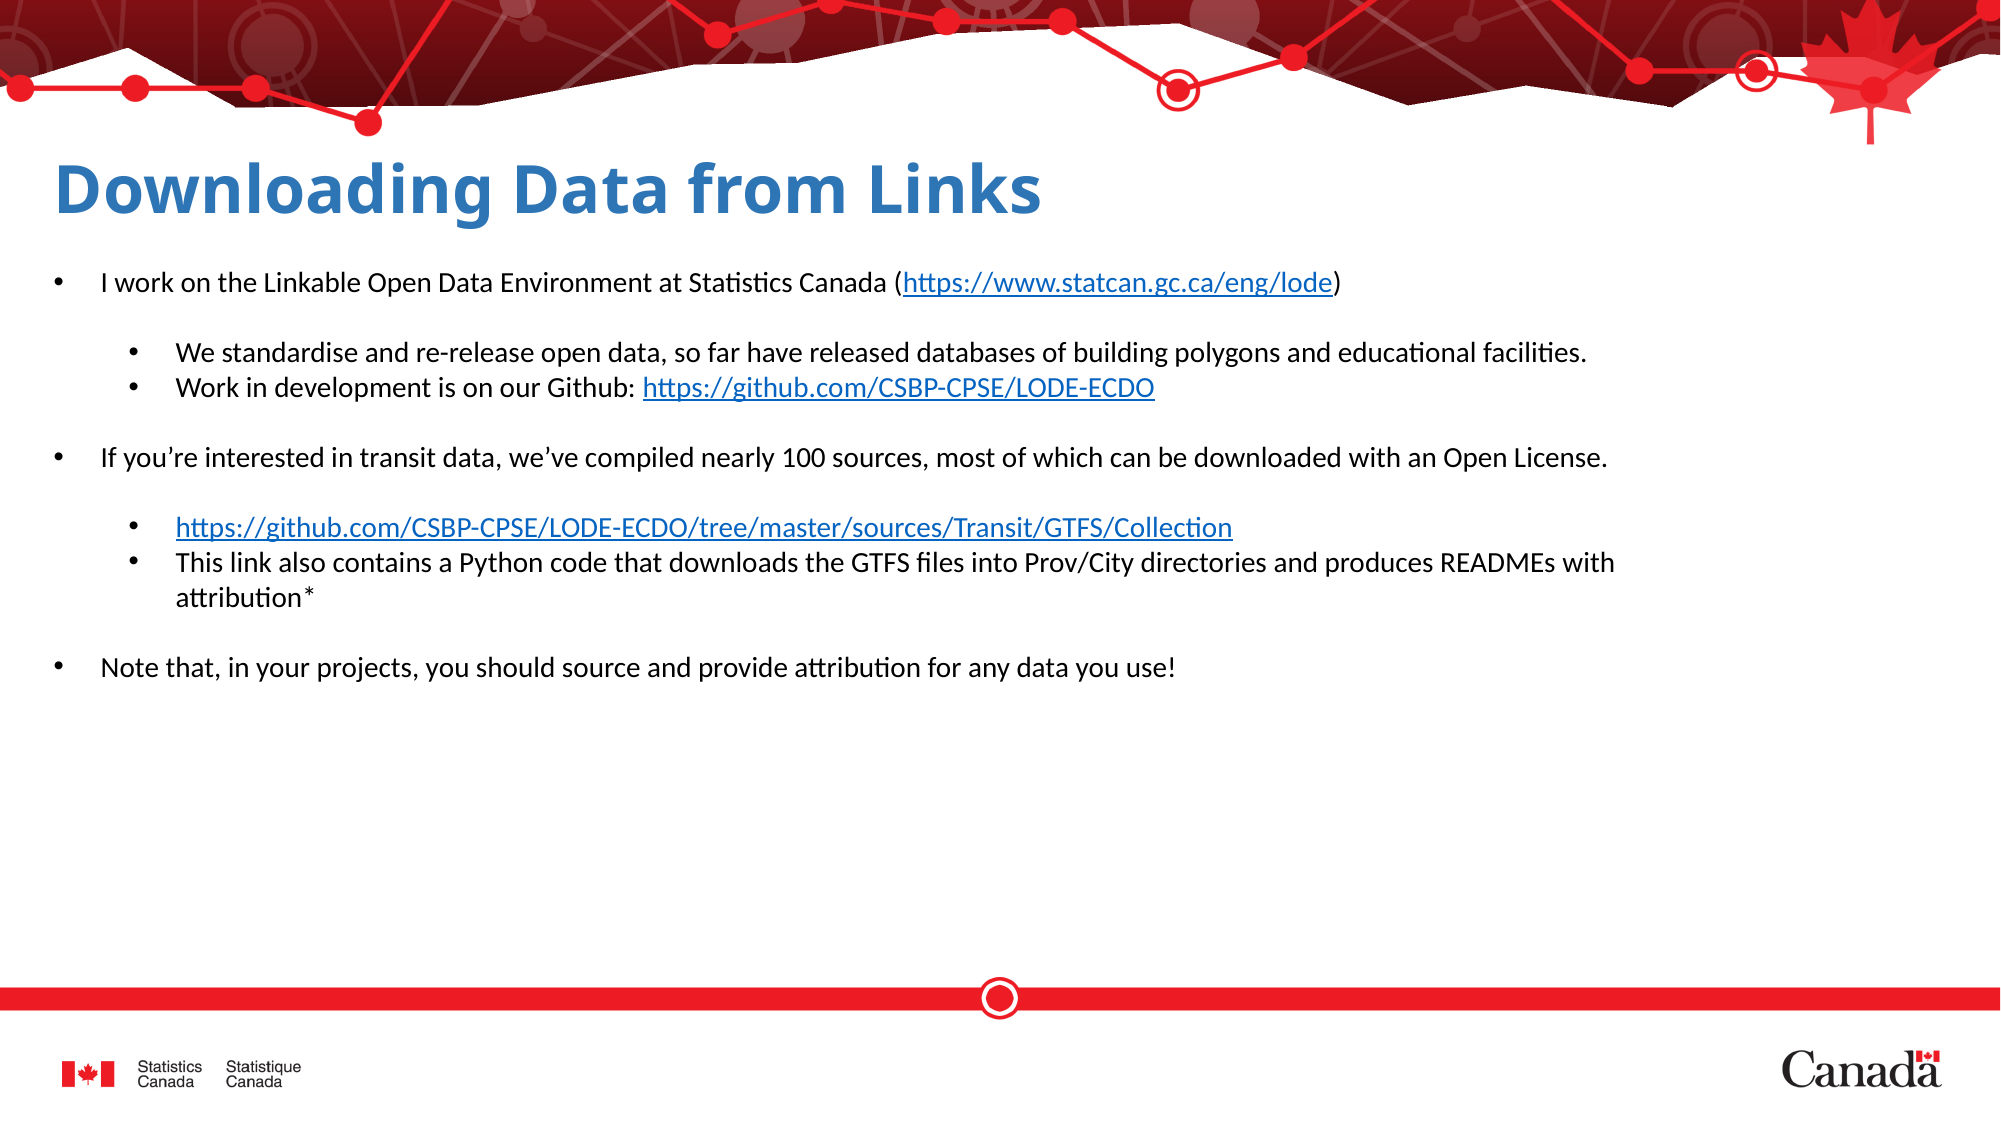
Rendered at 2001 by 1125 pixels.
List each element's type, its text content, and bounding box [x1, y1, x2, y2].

picture [0, 0, 2001, 1125]
text_box Downloading Data from Links [39, 103, 1358, 236]
text_box I work on the Linkable Open Data Environment at Statistics Canada (https://www.statcan.gc.ca/eng/lode) We standardise and re-release open data, so far have released databases of building polygons and educational facilities. Work in development is on our Github: https://github.com/CSBP-CPSE/LODE-ECDO If you’re interested in transit data, we’ve compiled nearly 100 sources, most of which can be downloaded with an Open License. https://github.com/CSBP-CPSE/LODE-ECDO/tree/master/sources/Transit/GTFS/Collection This link also contains a Python code that downloads the GTFS files into Prov/City directories and produces READMEs with attribution* Note that, in your projects, you should source and provide attribution for any data you use! [38, 256, 1641, 726]
